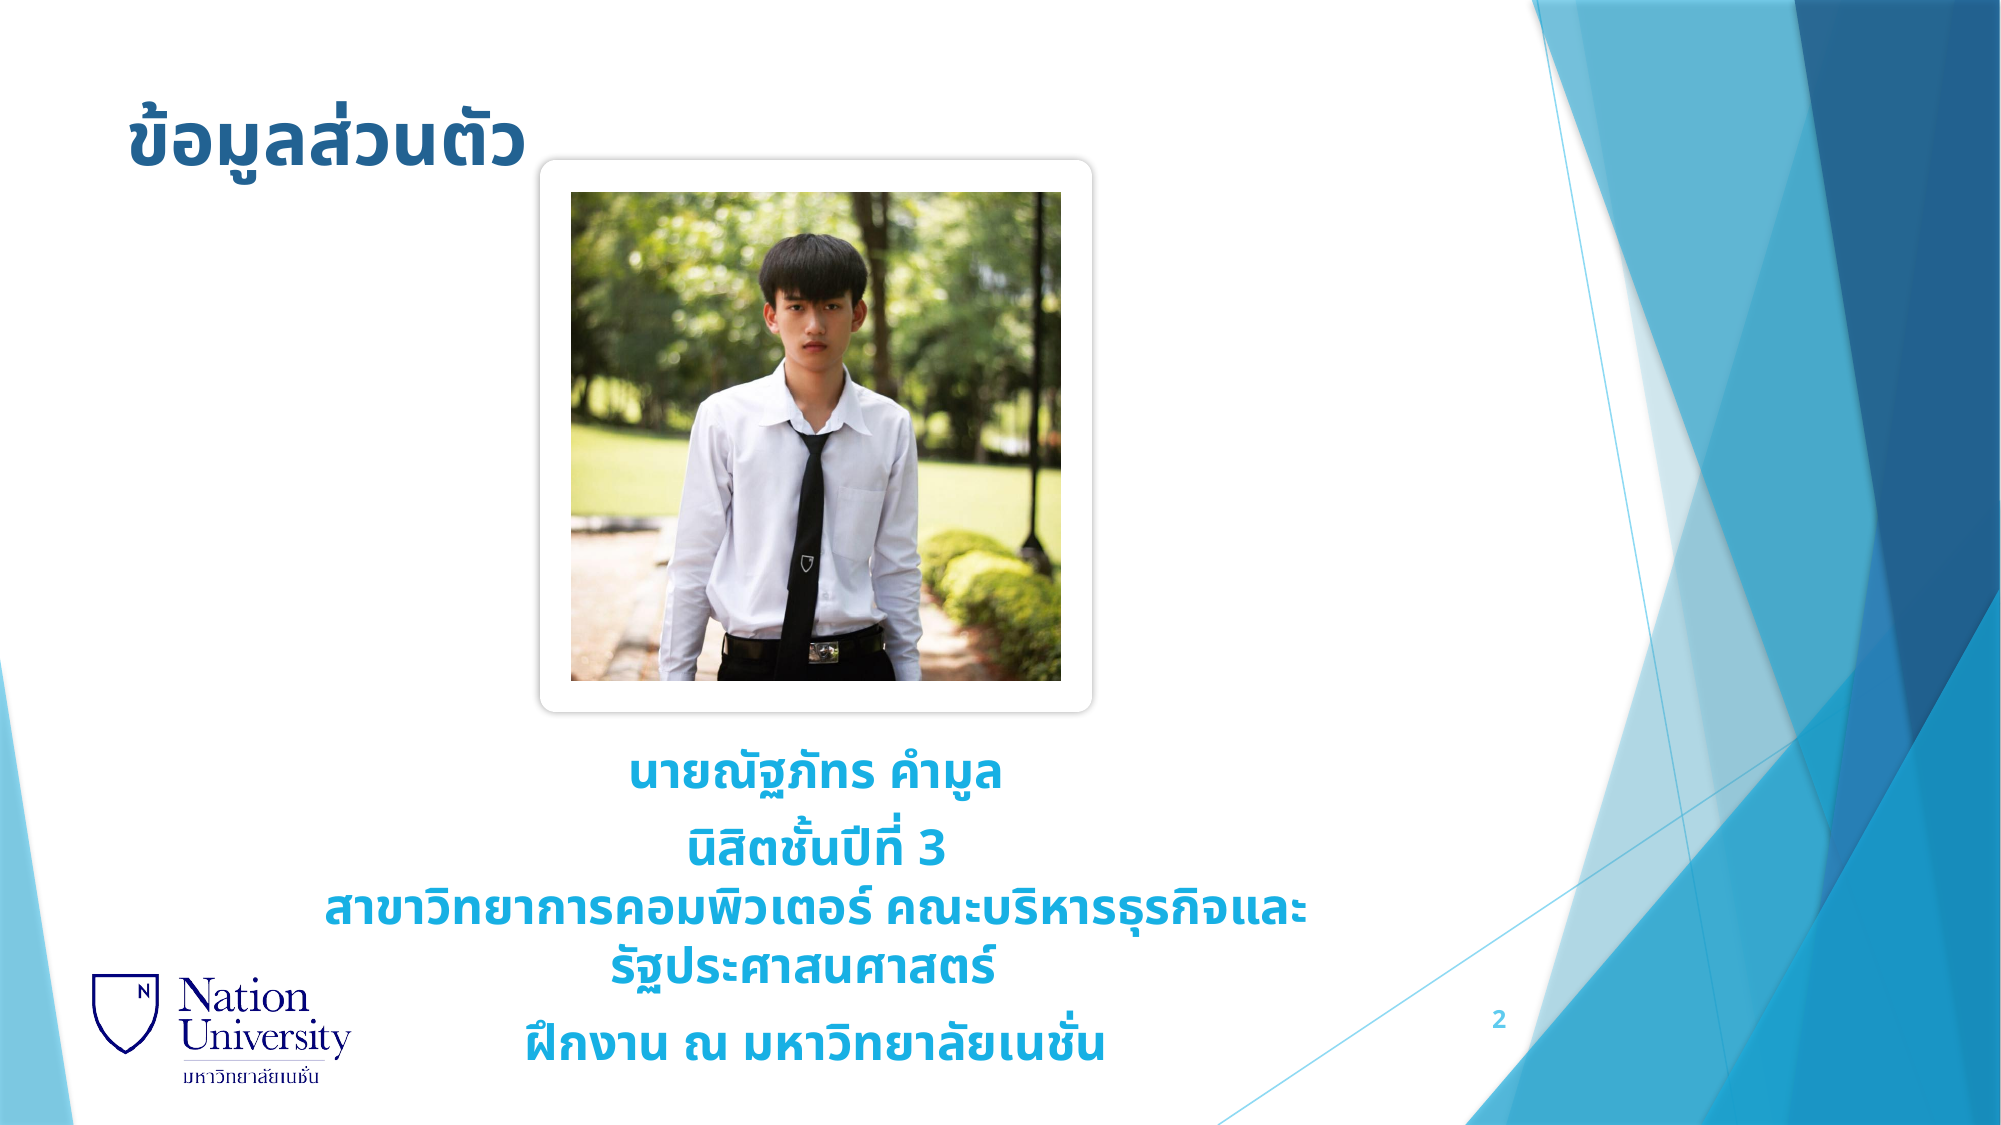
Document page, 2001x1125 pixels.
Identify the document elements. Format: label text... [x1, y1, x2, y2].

slide_number 2 [1409, 991, 1522, 1051]
title ข้อมูลส่วนตัว [111, 83, 1522, 300]
text_box นายณัฐภัทร คำมูล นิสิตชั้นปีที่ 3 สาขาวิทยาการคอมพิวเตอร์ คณะบริหารธุรกิจและรัฐประศาสนศาสตร์ ฝึกงาน ณ มหาวิทยาลัยเนชั่น [179, 731, 1454, 1082]
picture [570, 191, 1062, 682]
picture [90, 971, 354, 1086]
